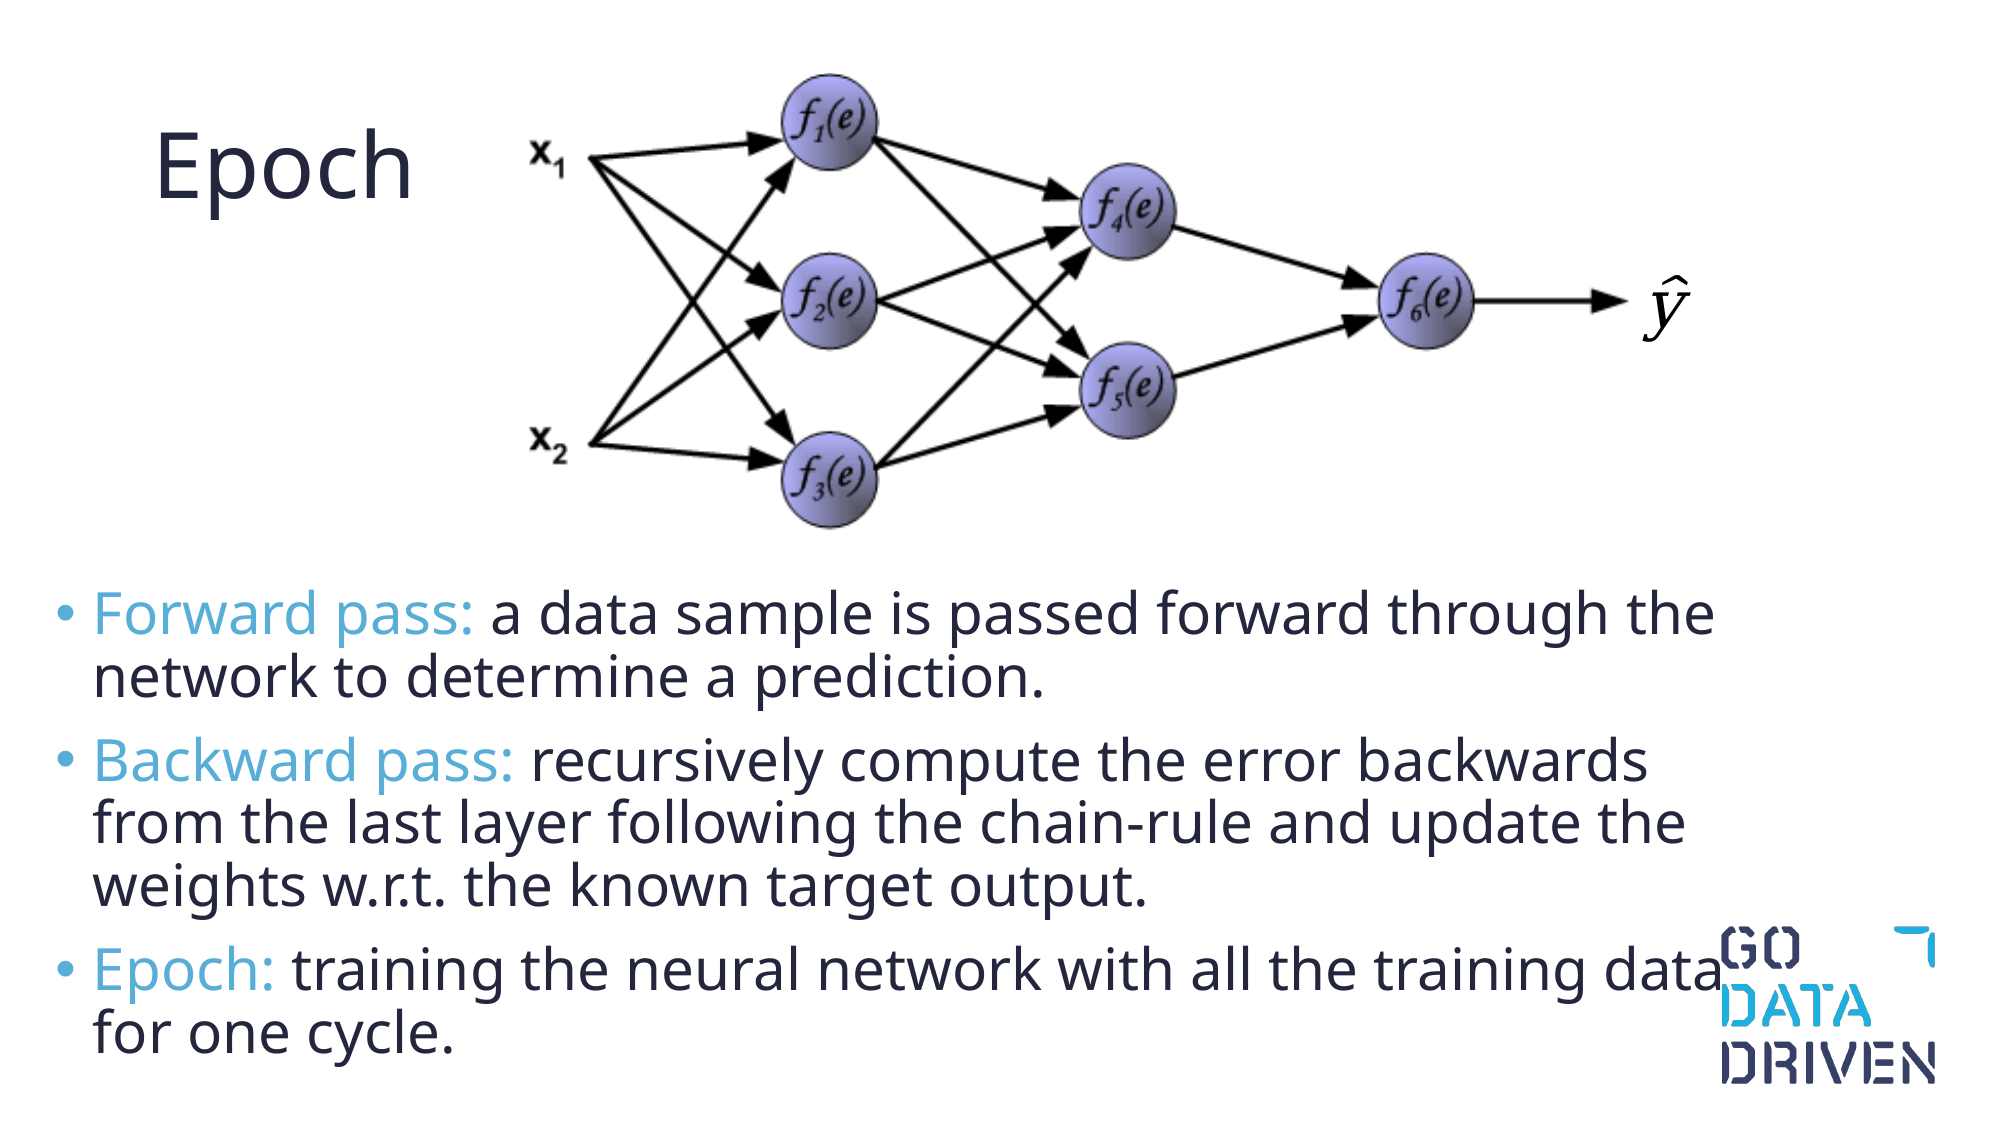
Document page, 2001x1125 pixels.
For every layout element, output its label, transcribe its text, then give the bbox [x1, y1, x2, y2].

title Epoch [137, 59, 1863, 278]
text_box ŷ [1664, 253, 1811, 349]
picture [529, 73, 1664, 563]
list Forward pass: a data sample is passed forward through the network to determine a prediction. Backward pass: recursively compute the error backwards from the last layer following the chain-rule and update the weights w.r.t. the known target output. Epoch: training the neural network with all the training data for one cycle. [40, 576, 1766, 1125]
picture [1766, 926, 1935, 1084]
